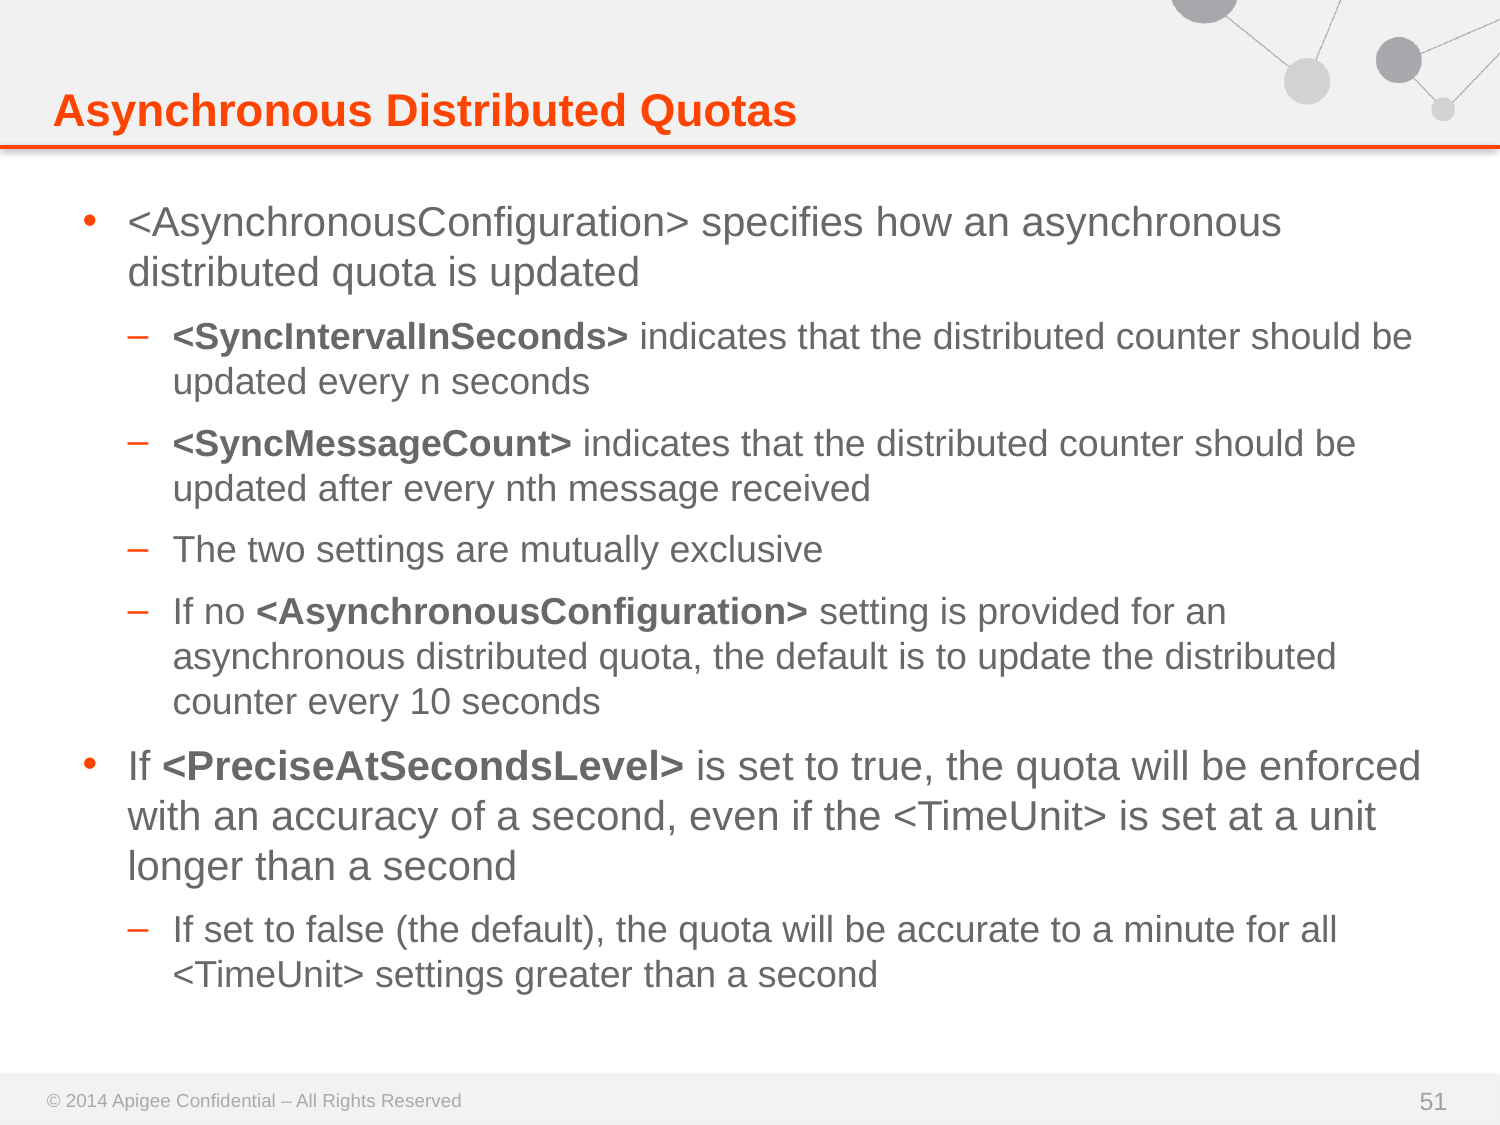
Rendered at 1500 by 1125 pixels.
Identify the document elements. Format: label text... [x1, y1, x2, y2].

picture [0, 0, 1500, 145]
title Asynchronous Distributed Quotas [37, 72, 1146, 133]
slide_number 51 [1162, 1075, 1463, 1125]
list <AsynchronousConfiguration> specifies how an asynchronous distributed quota is updated <SyncIntervalInSeconds> indicates that the distributed counter should be updated every n seconds <SyncMessageCount> indicates that the distributed counter should be updated after every nth message received The two settings are mutually exclusive If no <AsynchronousConfiguration> setting is provided for an asynchronous distributed quota, the default is to update the distributed counter every 10 seconds If <PreciseAtSecondsLevel> is set to true, the quota will be enforced with an accuracy of a second, even if the <TimeUnit> is set at a unit longer than a second If set to false (the default), the quota will be accurate to a minute for all <TimeUnit> settings greater than a second [37, 187, 1461, 1076]
